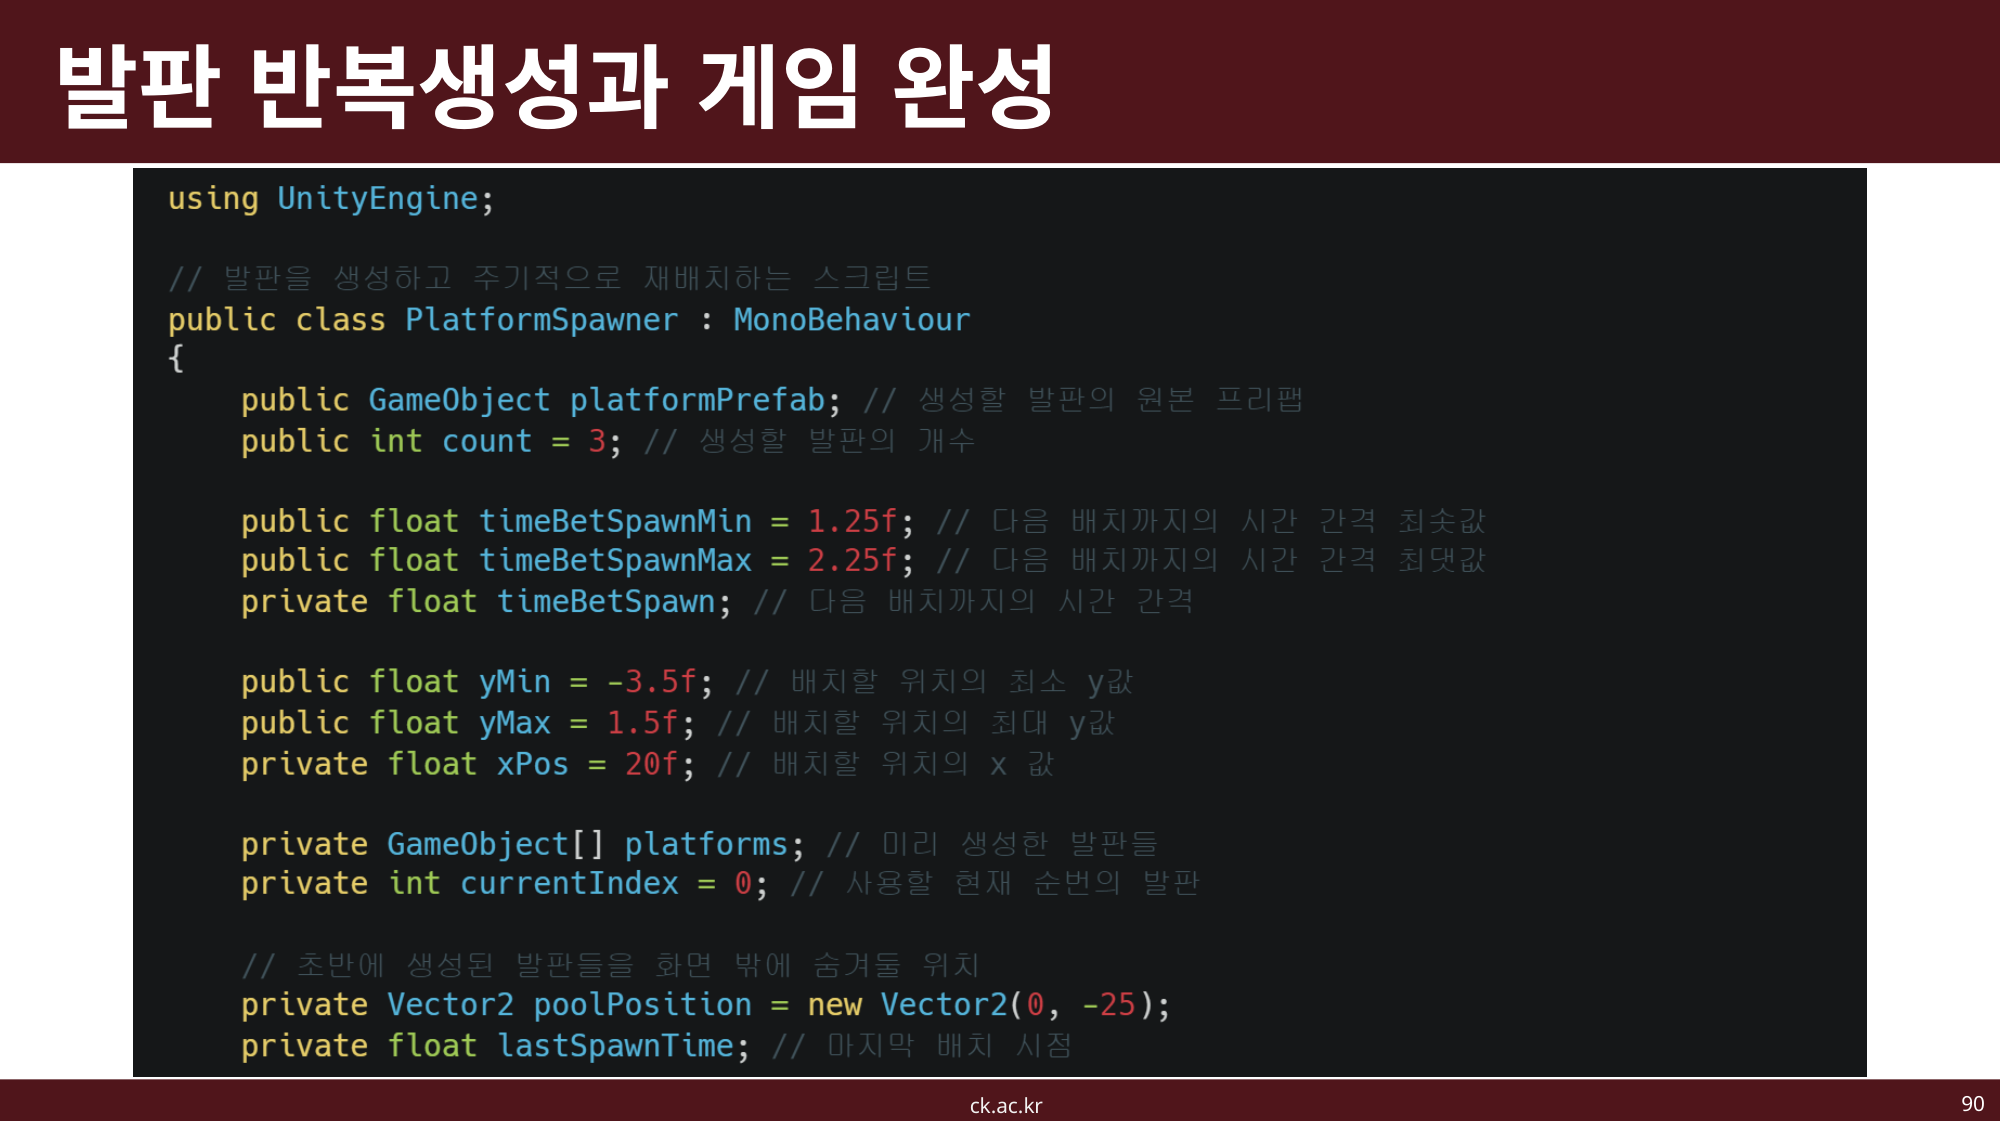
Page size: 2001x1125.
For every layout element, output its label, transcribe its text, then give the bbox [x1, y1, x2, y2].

title 발판 반복생성과 게임 완성 [39, 34, 1289, 149]
footer ck.ac.kr [949, 1084, 1064, 1125]
slide_number 90 [1911, 1083, 2000, 1125]
picture [133, 168, 1867, 1077]
